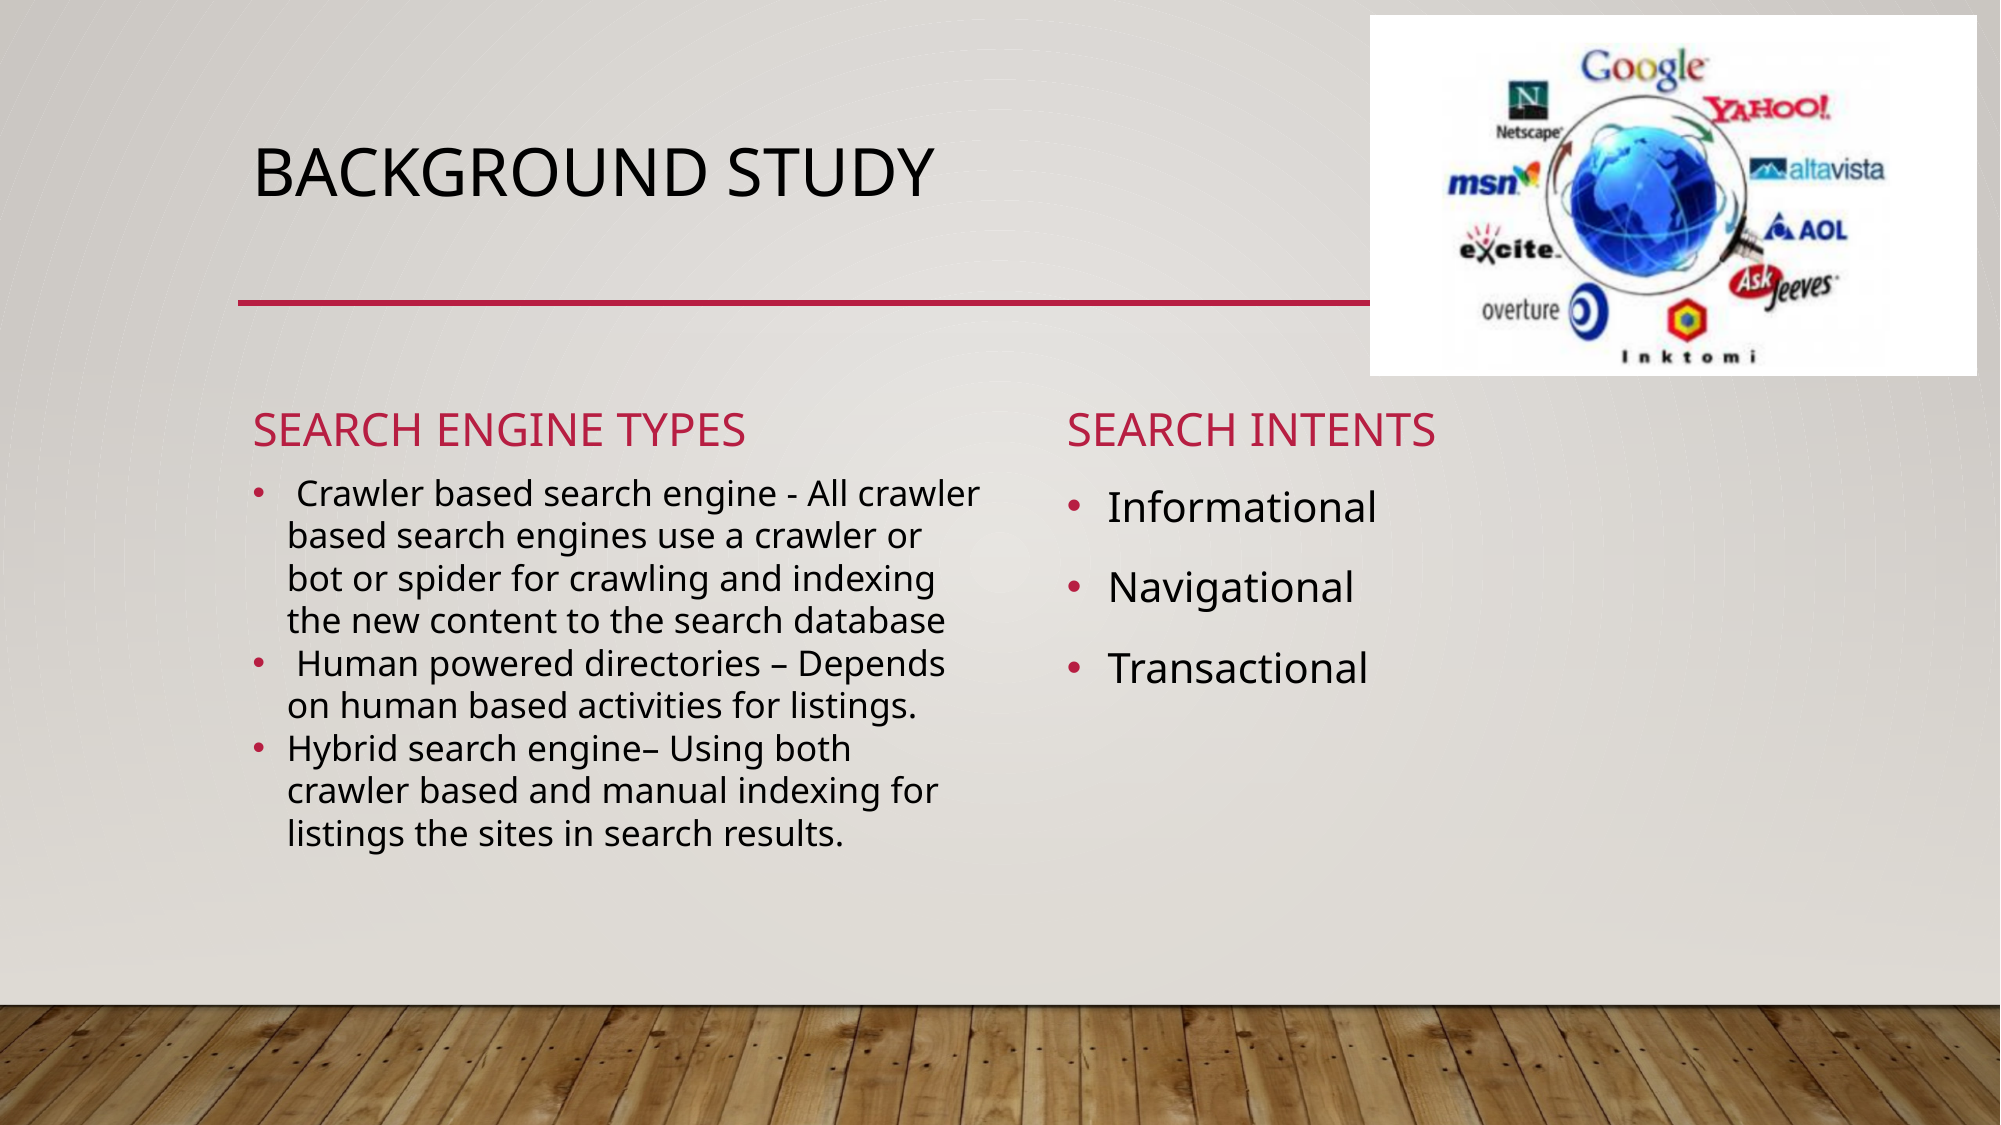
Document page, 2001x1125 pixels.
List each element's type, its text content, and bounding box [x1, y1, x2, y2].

list SEarch engine types [237, 331, 1000, 463]
title BACKGROUND STUDY [237, 131, 1370, 306]
picture [1370, 15, 1977, 376]
list Informational Navigational Transactional [1051, 462, 1814, 896]
list Search intents [1051, 392, 1814, 462]
picture [0, 1005, 2000, 1125]
list Crawler based search engine - All crawler based search engines use a crawler or bot or spider for crawling and indexing the new content to the search database Human powered directories – Depends on human based activities for listings. Hybrid search engine– Using both crawler based and manual indexing for listings the sites in search results. [237, 463, 1000, 898]
text_box [248, 330, 1967, 392]
